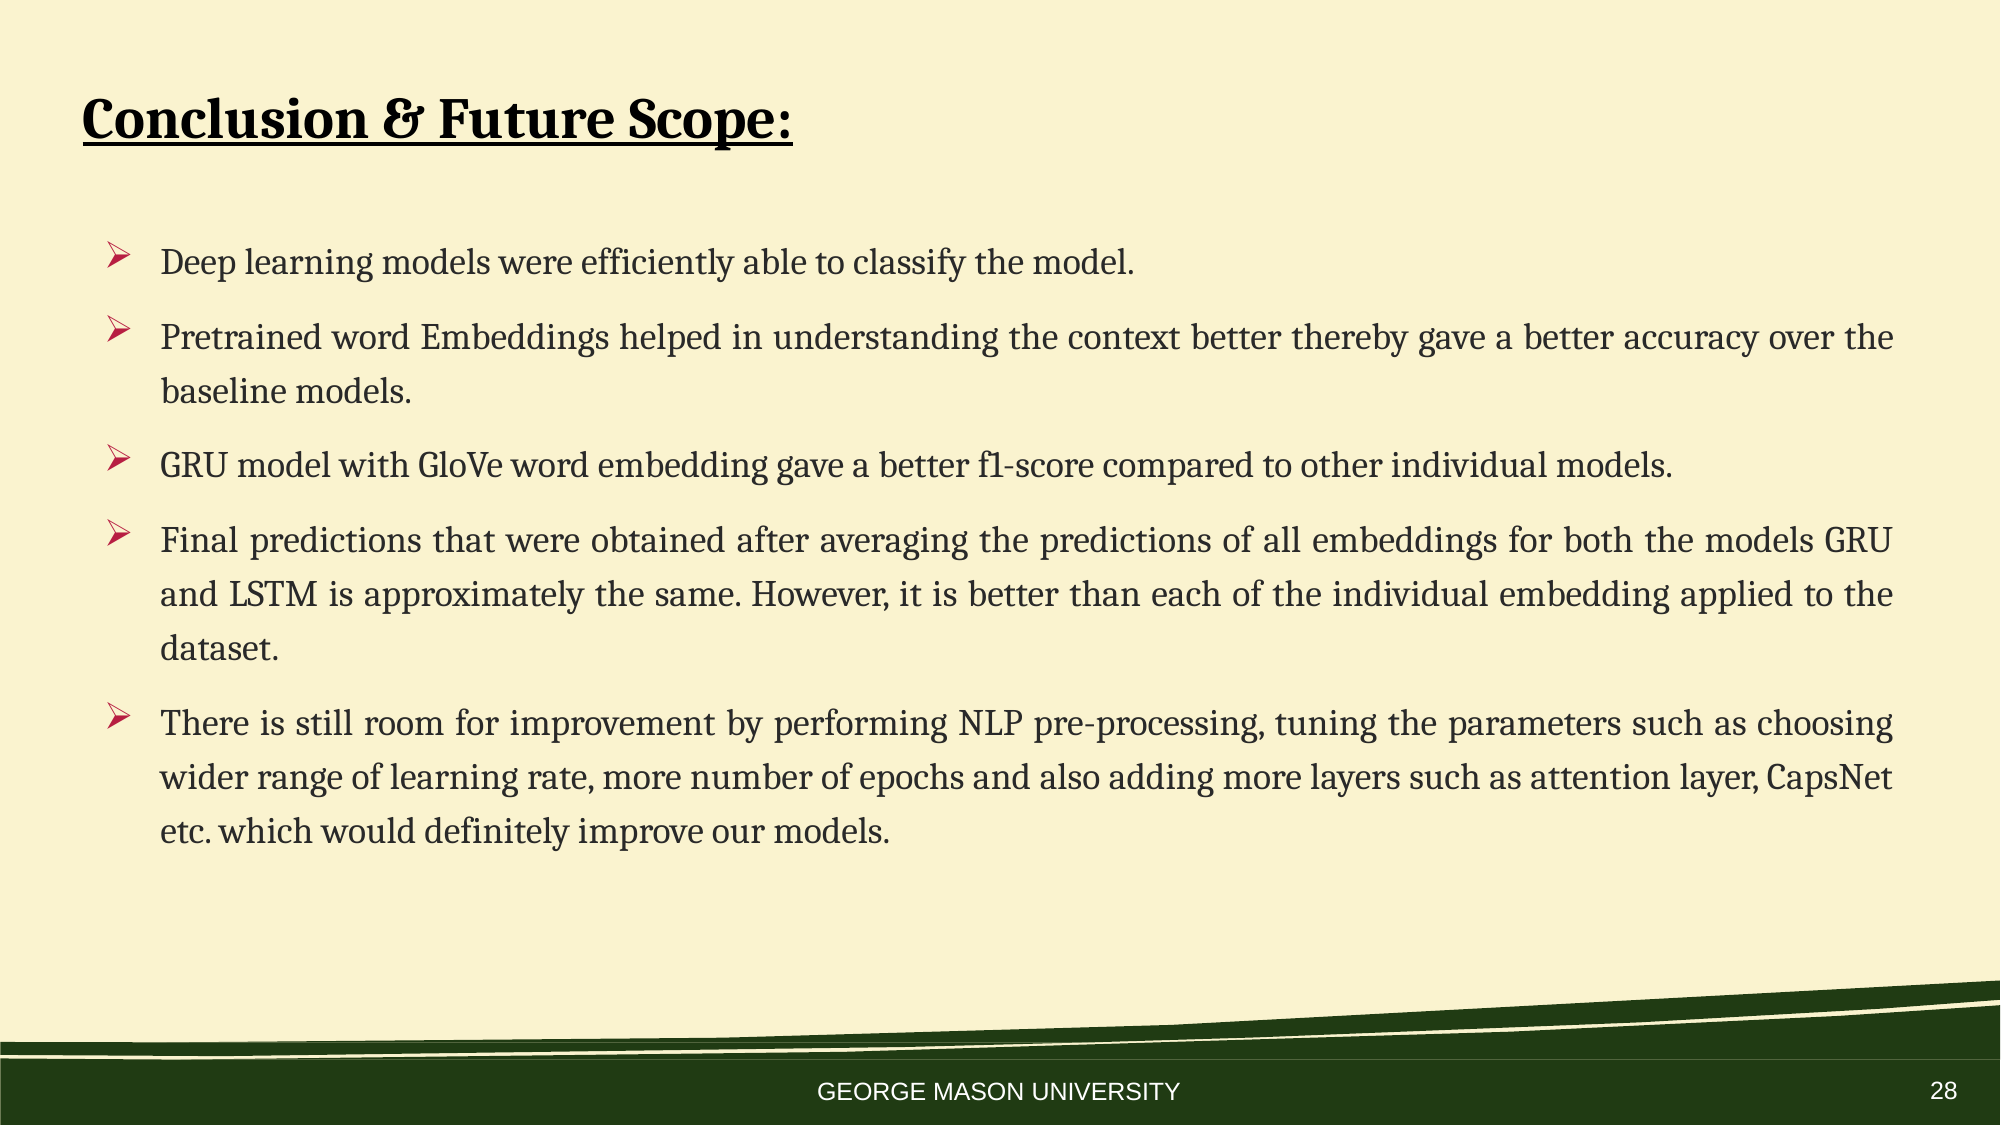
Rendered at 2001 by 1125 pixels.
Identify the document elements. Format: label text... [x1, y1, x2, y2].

slide_number 28 [1925, 1076, 1975, 1105]
title Conclusion & Future Scope: [82, 79, 1858, 172]
text_box GEORGE MASON UNIVERSITY [815, 1077, 1186, 1105]
list Deep learning models were efficiently able to classify the model. Pretrained word Embeddings helped in understanding the context better thereby gave a better accuracy over the baseline models. GRU model with GloVe word embedding gave a better f1-score compared to other individual models. Final predictions that were obtained after averaging the predictions of all embeddings for both the models GRU and LSTM is approximately the same. However, it is better than each of the individual embedding applied to the dataset. There is still room for improvement by performing NLP pre-processing, tuning the parameters such as choosing wider range of learning rate, more number of epochs and also adding more layers such as attention layer, CapsNet etc. which would definitely improve our models. [103, 358, 1897, 655]
